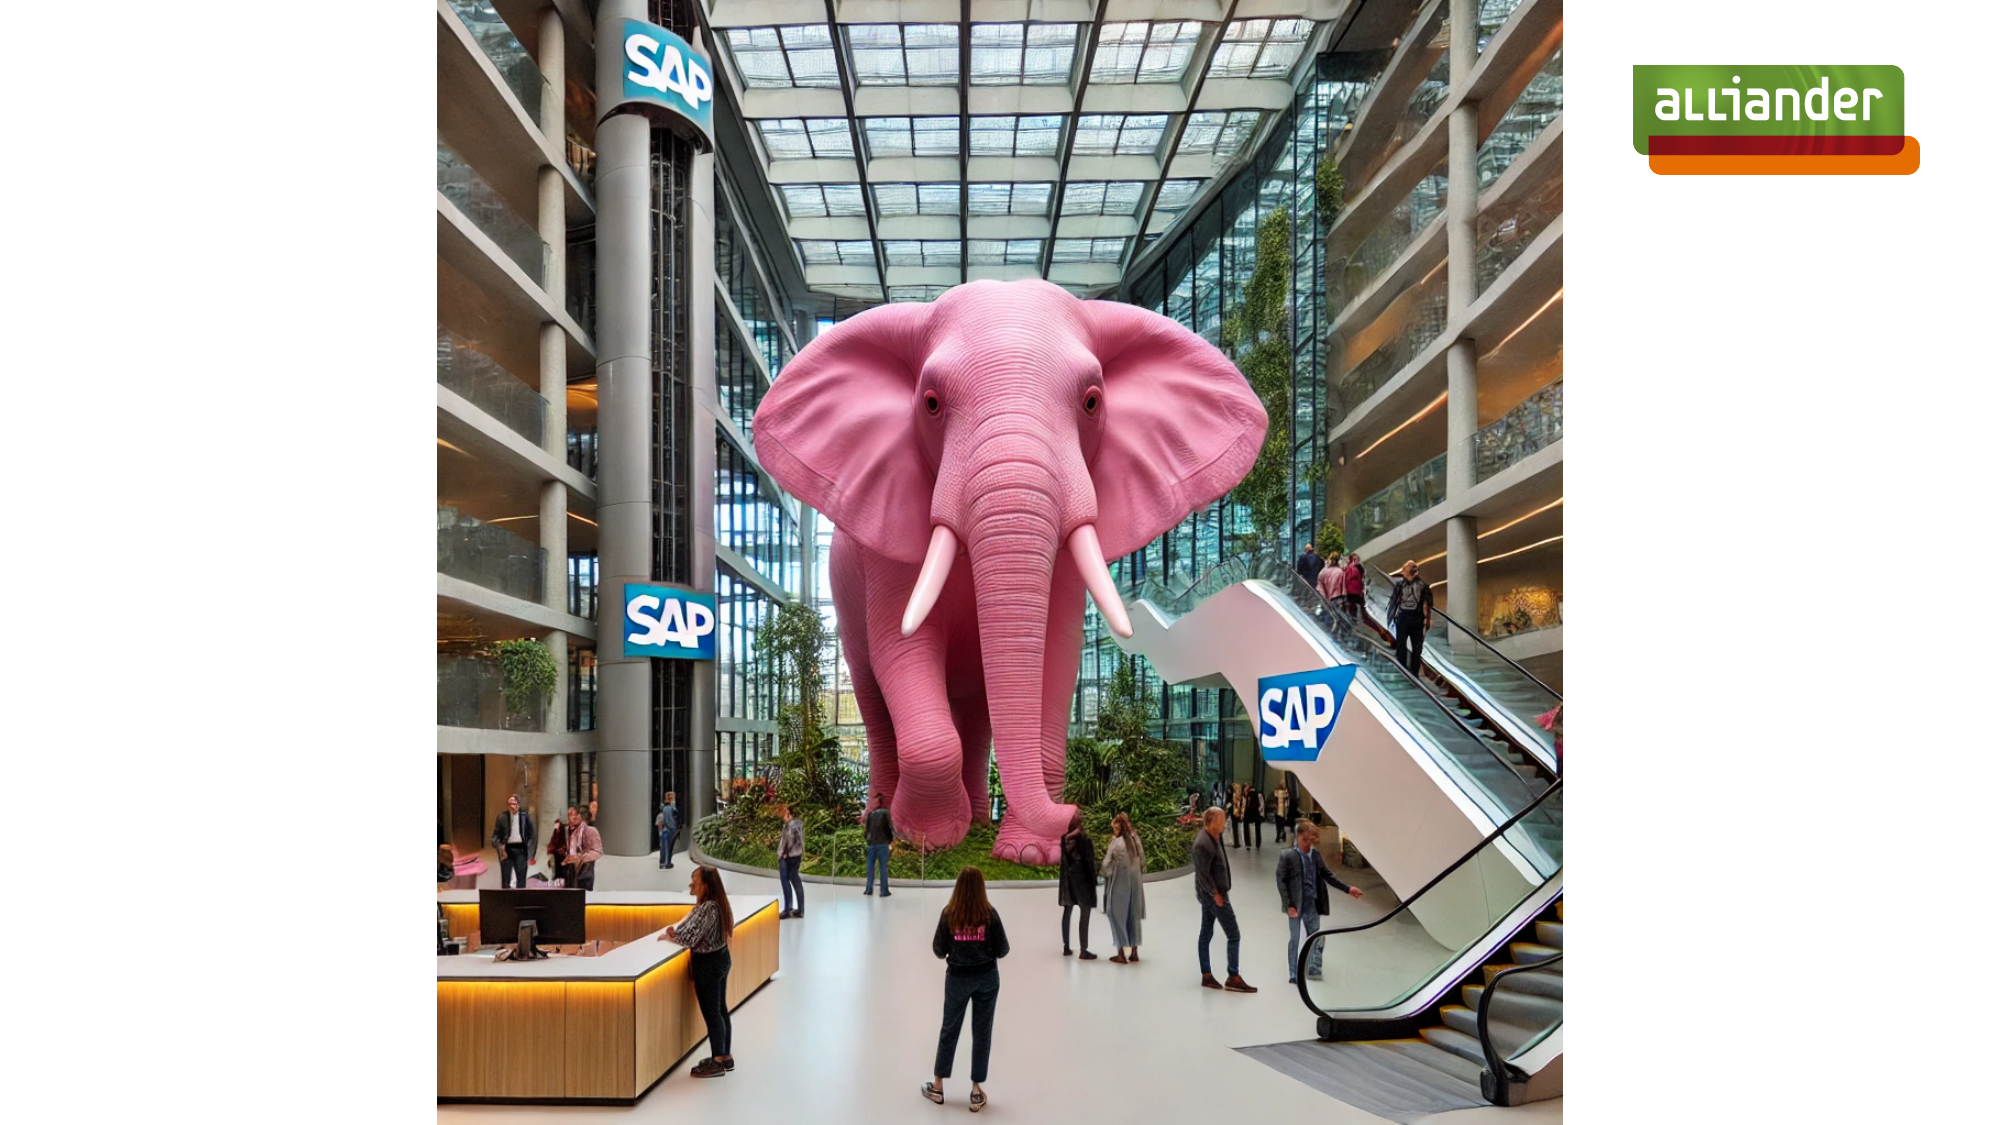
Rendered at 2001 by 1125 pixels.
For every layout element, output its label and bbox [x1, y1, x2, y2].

picture [437, 0, 1563, 1125]
picture [1633, 65, 1920, 175]
